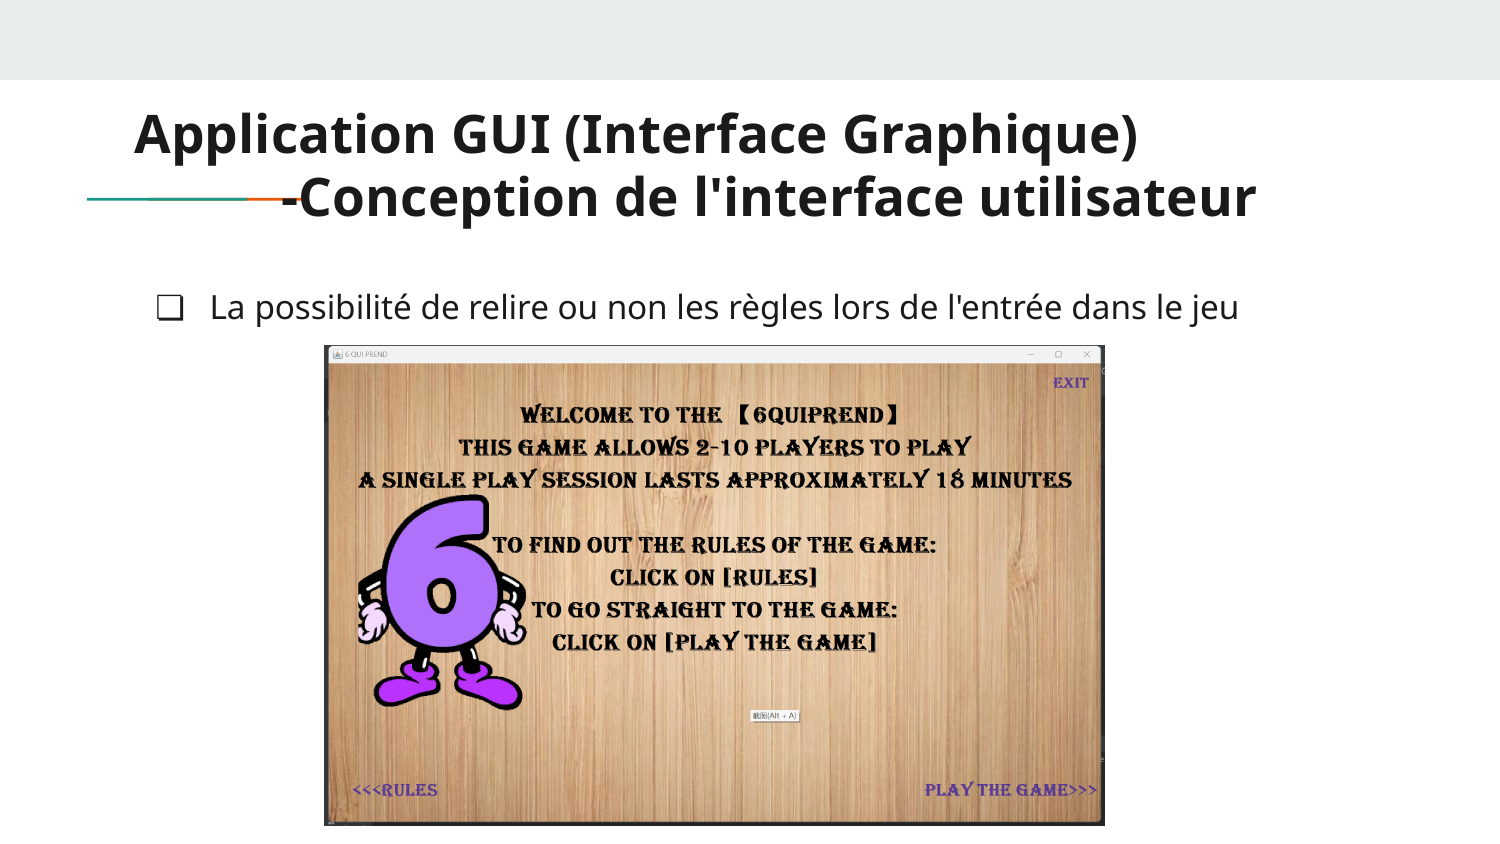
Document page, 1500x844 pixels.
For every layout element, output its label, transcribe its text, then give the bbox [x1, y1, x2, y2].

picture [324, 344, 1105, 826]
list La possibilité de relire ou non les règles lors de l'entrée dans le jeu [119, 251, 1381, 346]
title Application GUI (Interface Graphique) -Conception de l'interface utilisateur [119, 84, 1381, 251]
